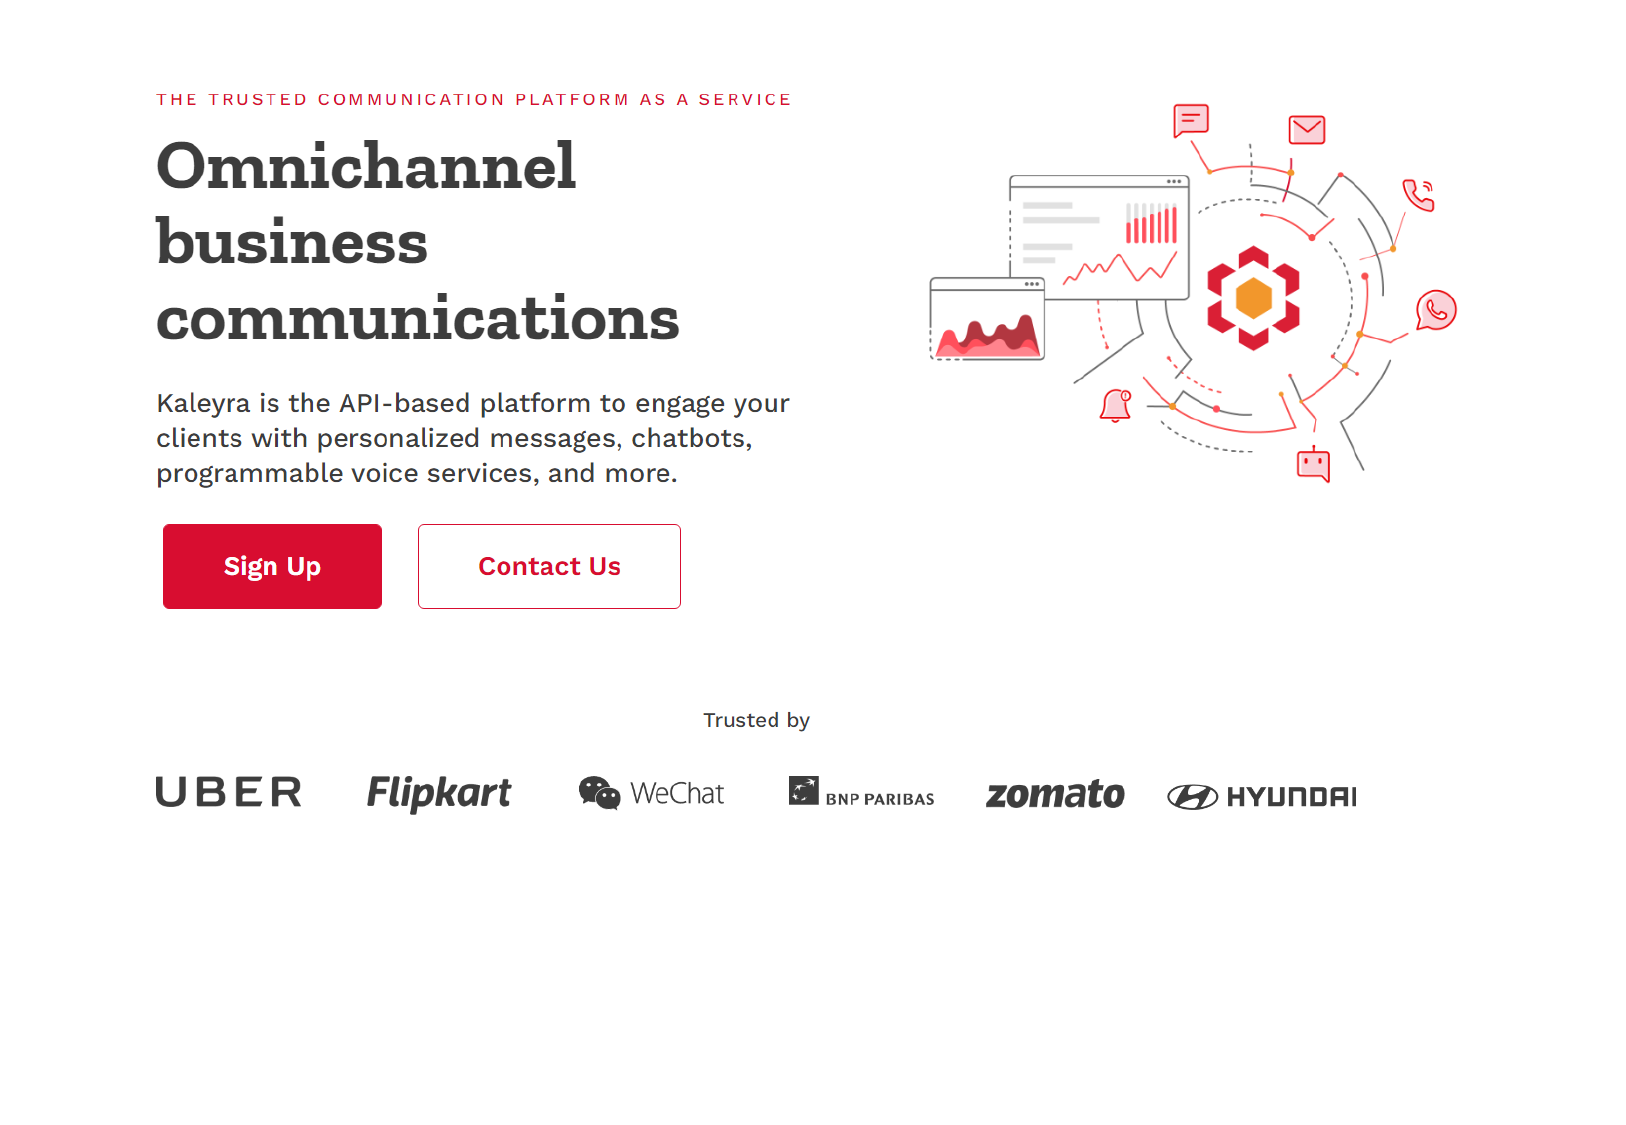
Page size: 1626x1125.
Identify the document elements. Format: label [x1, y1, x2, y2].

picture [0, 54, 1625, 867]
